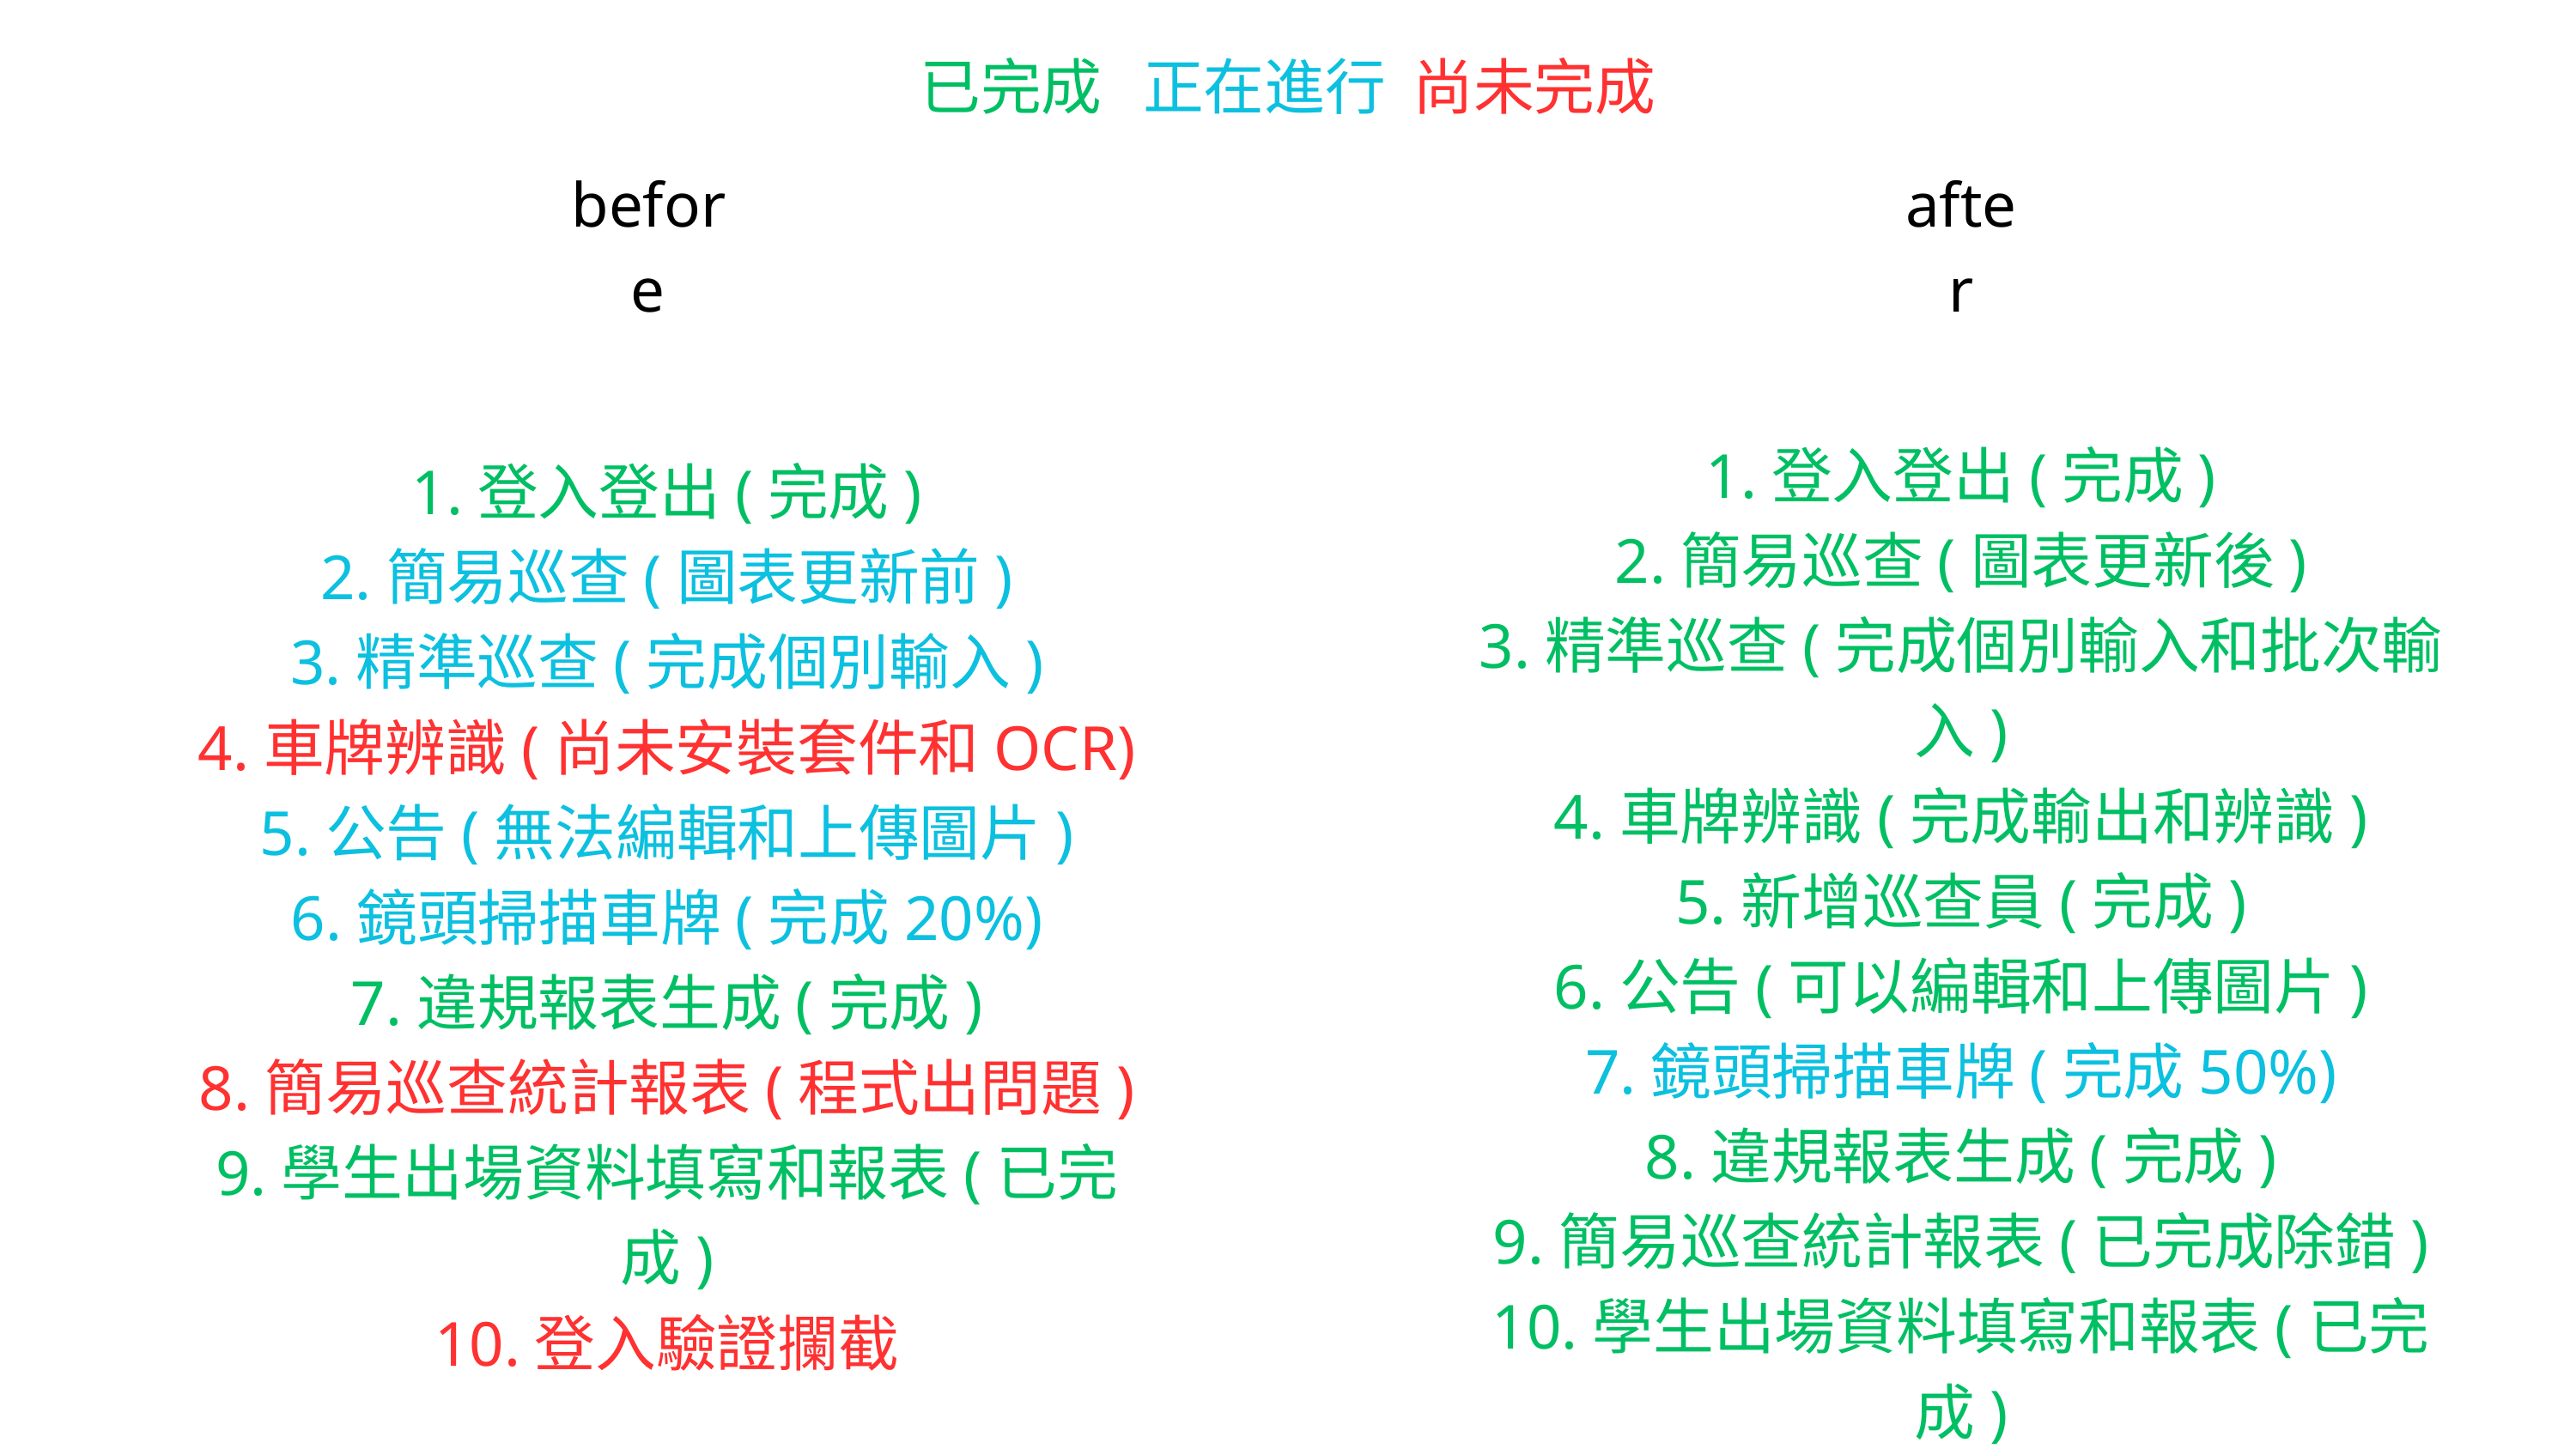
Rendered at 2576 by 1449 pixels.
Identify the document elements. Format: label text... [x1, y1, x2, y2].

text_box 1.登入登出(完成) 2.簡易巡查(圖表更新後) 3.精準巡查(完成個別輸入和批次輸入) 4.車牌辨識(完成輸出和辨識) 5.新增巡查員(完成) 6.公告(可以編輯和上傳圖片) 7.鏡頭掃描車牌(完成50%) 8.違規報表生成(完成) 9.簡易巡查統計報表(已完成除錯) 10.學生出場資料填寫和報表(已完成) 11.登入驗證攔截 [1459, 425, 2464, 1449]
text_box after [1894, 154, 2028, 324]
text_box before [555, 154, 741, 324]
text_box 1.登入登出(完成) 2.簡易巡查(圖表更新前) 3.精準巡查(完成個別輸入) 4.車牌辨識(尚未安裝套件和OCR) 5.公告(無法編輯和上傳圖片) 6.鏡頭掃描車牌(完成20%) 7.違規報表生成(完成) 8.簡易巡查統計報表(程式出問題) 9.學生出場資料填寫和報表(已完成) 10.登入驗證攔截 [195, 441, 1139, 1379]
text_box 已完成 正在進行 尚未完成 [919, 36, 1657, 122]
